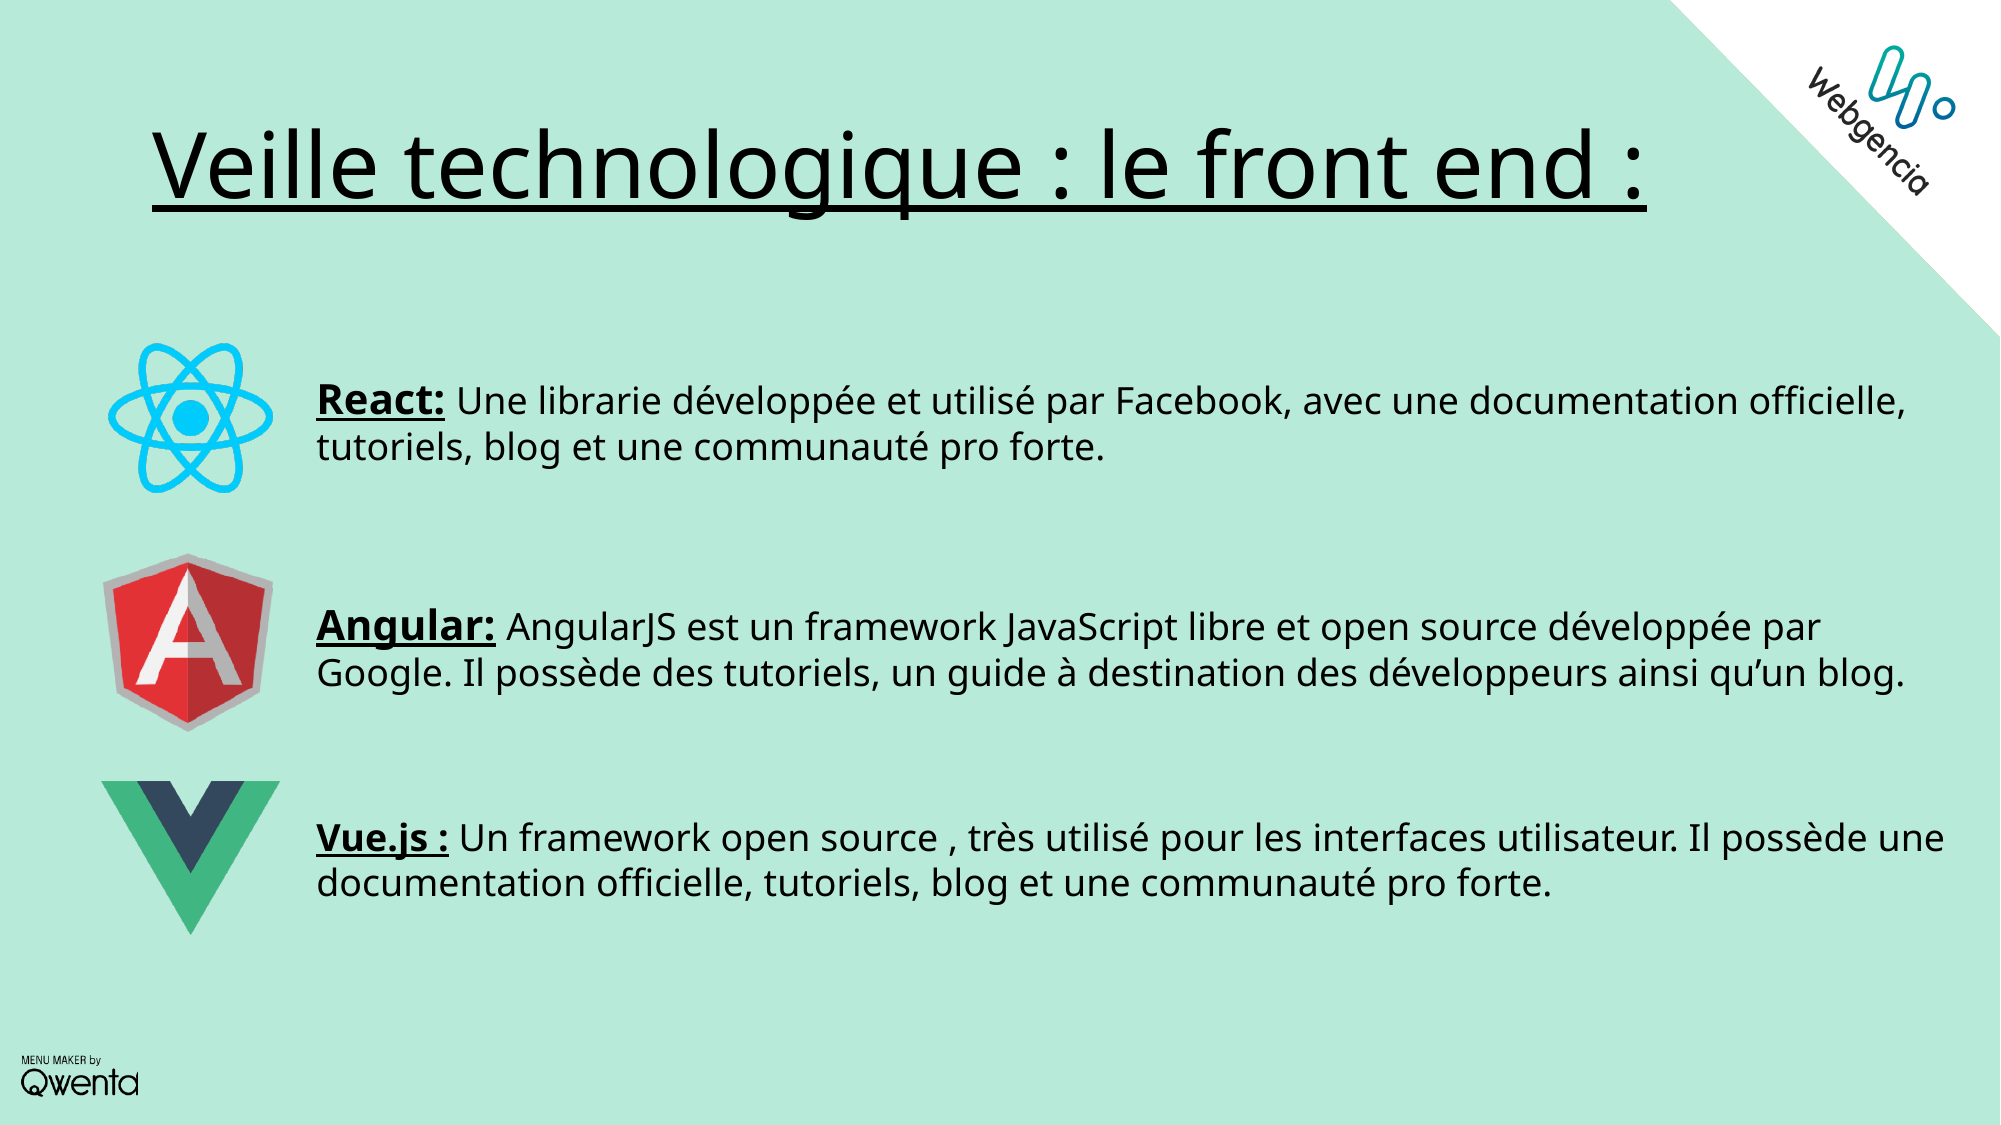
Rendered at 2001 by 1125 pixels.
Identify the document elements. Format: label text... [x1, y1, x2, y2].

picture [101, 329, 280, 508]
picture [101, 549, 280, 739]
text_box [1669, 0, 2000, 338]
picture [1786, 4, 1995, 214]
picture [20, 1055, 138, 1097]
text_box React: Une librarie développée et utilisé par Facebook, avec une documentation officielle, tutoriels, blog et une communauté pro forte. [301, 365, 1976, 476]
text_box Vue.js : Un framework open source , très utilisé pour les interfaces utilisateur. Il possède une documentation officielle, tutoriels, blog et une communauté pro forte. [301, 806, 1976, 912]
picture [101, 781, 280, 935]
text_box Angular: AngularJS est un framework JavaScript libre et open source développée par Google. Il possède des tutoriels, un guide à destination des développeurs ainsi qu’un blog. [301, 591, 1976, 701]
title Veille technologique : le front end : [137, 59, 1863, 278]
